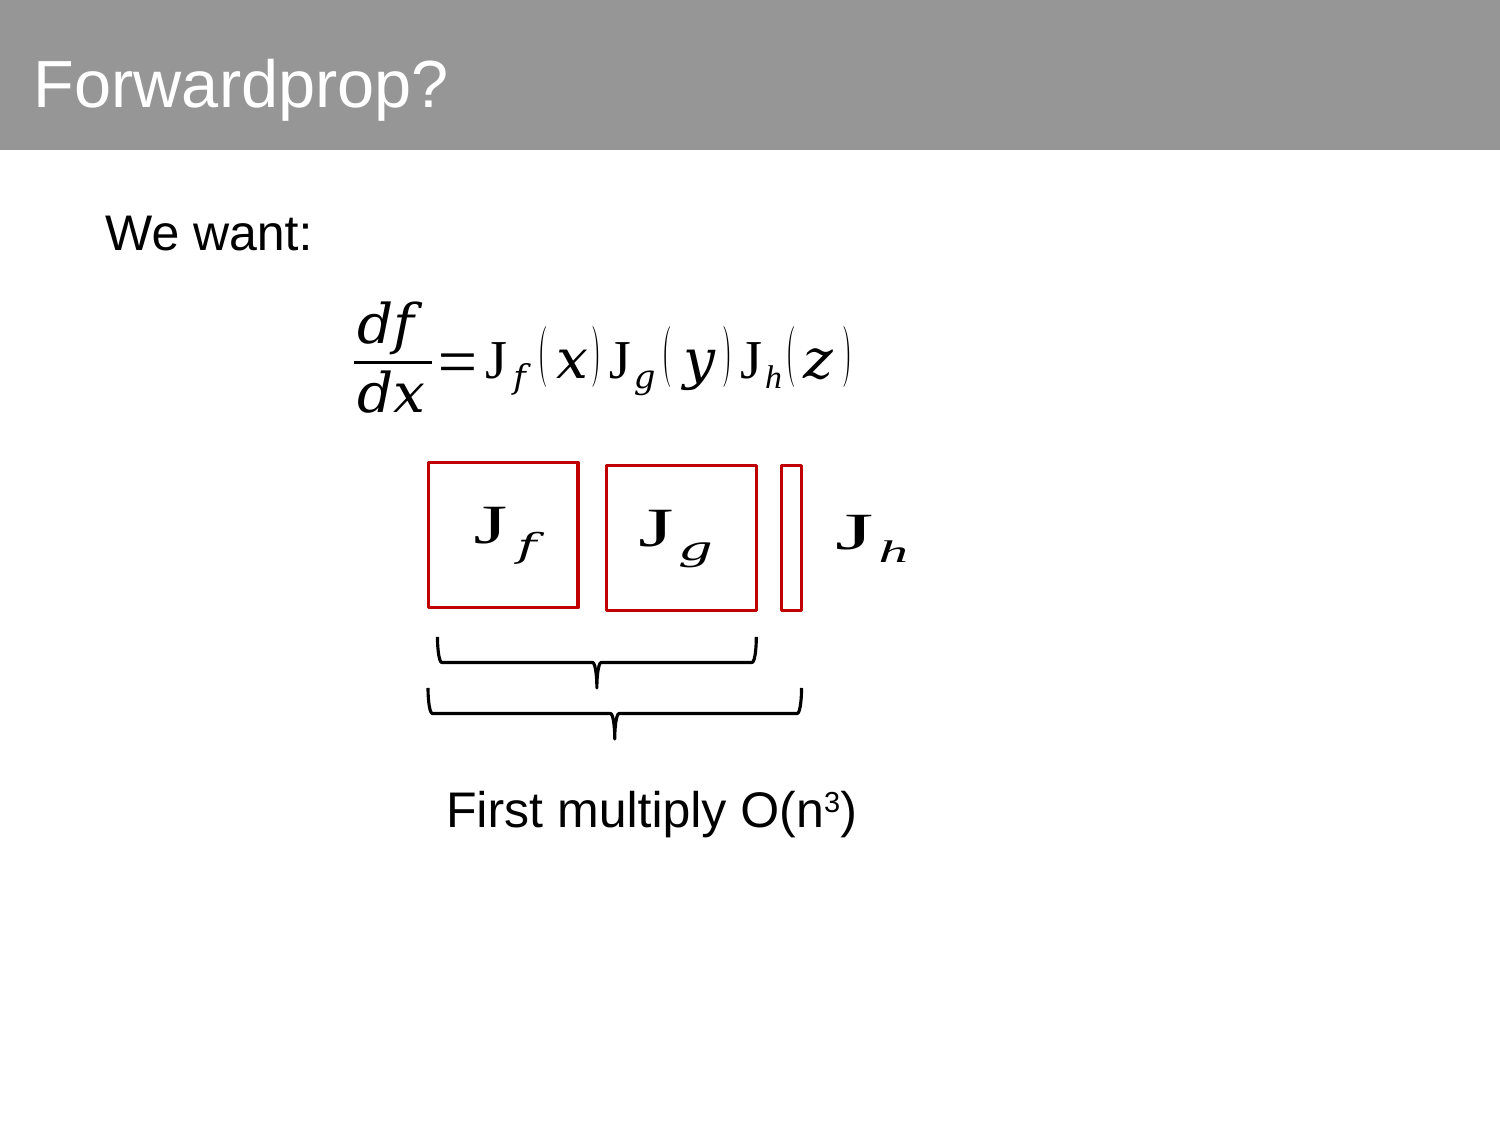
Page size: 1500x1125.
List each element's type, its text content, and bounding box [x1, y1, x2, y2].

text_box [779, 463, 804, 613]
text_box Forwardprop? [19, 25, 1257, 159]
text_box We want: [90, 193, 328, 268]
text_box [426, 460, 580, 610]
text_box [604, 463, 758, 613]
text_box [427, 687, 803, 740]
text_box [436, 636, 758, 687]
text_box First multiply O(n3) [431, 770, 873, 846]
